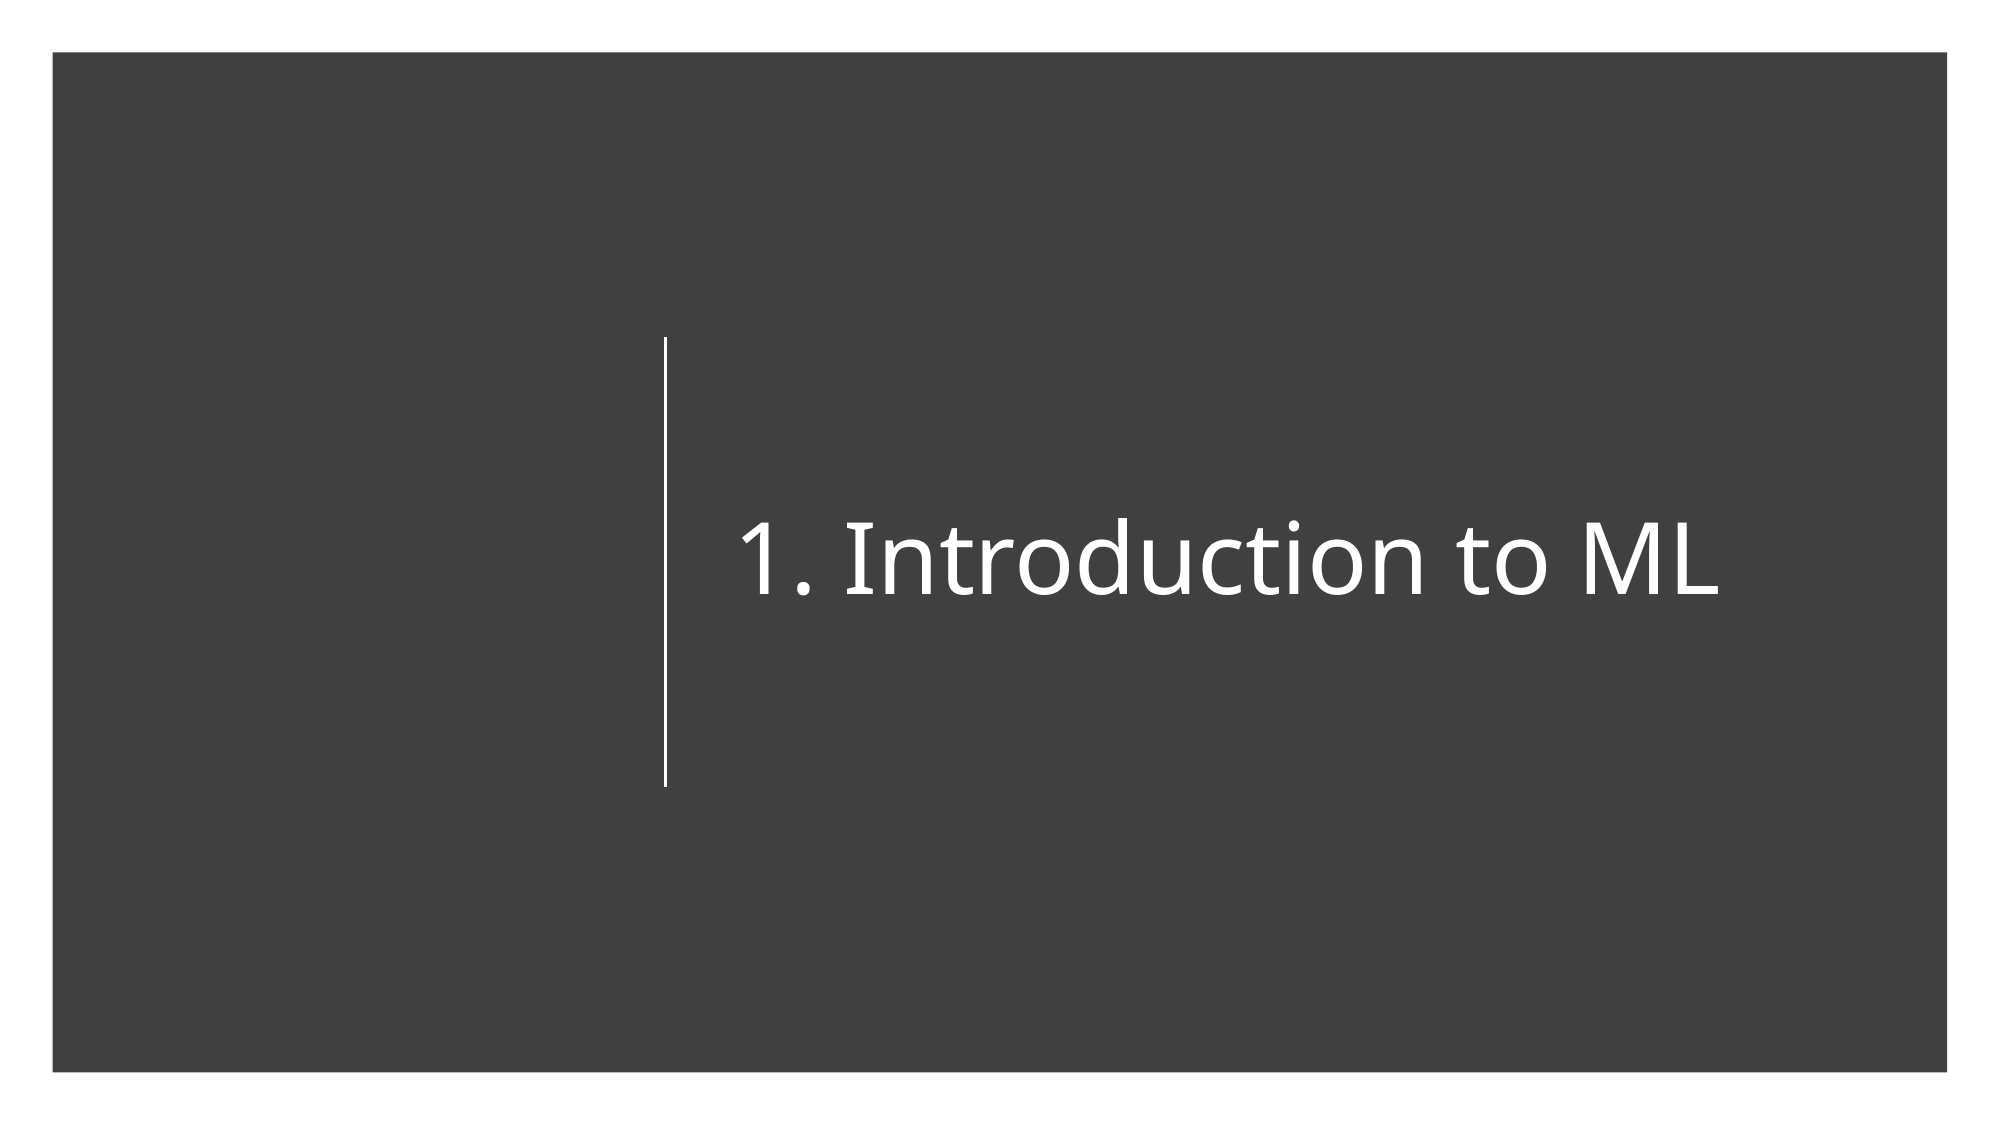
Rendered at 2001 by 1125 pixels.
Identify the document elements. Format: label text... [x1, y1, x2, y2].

text_box [52, 51, 1948, 1073]
title 1. Introduction to ML [718, 158, 1829, 967]
